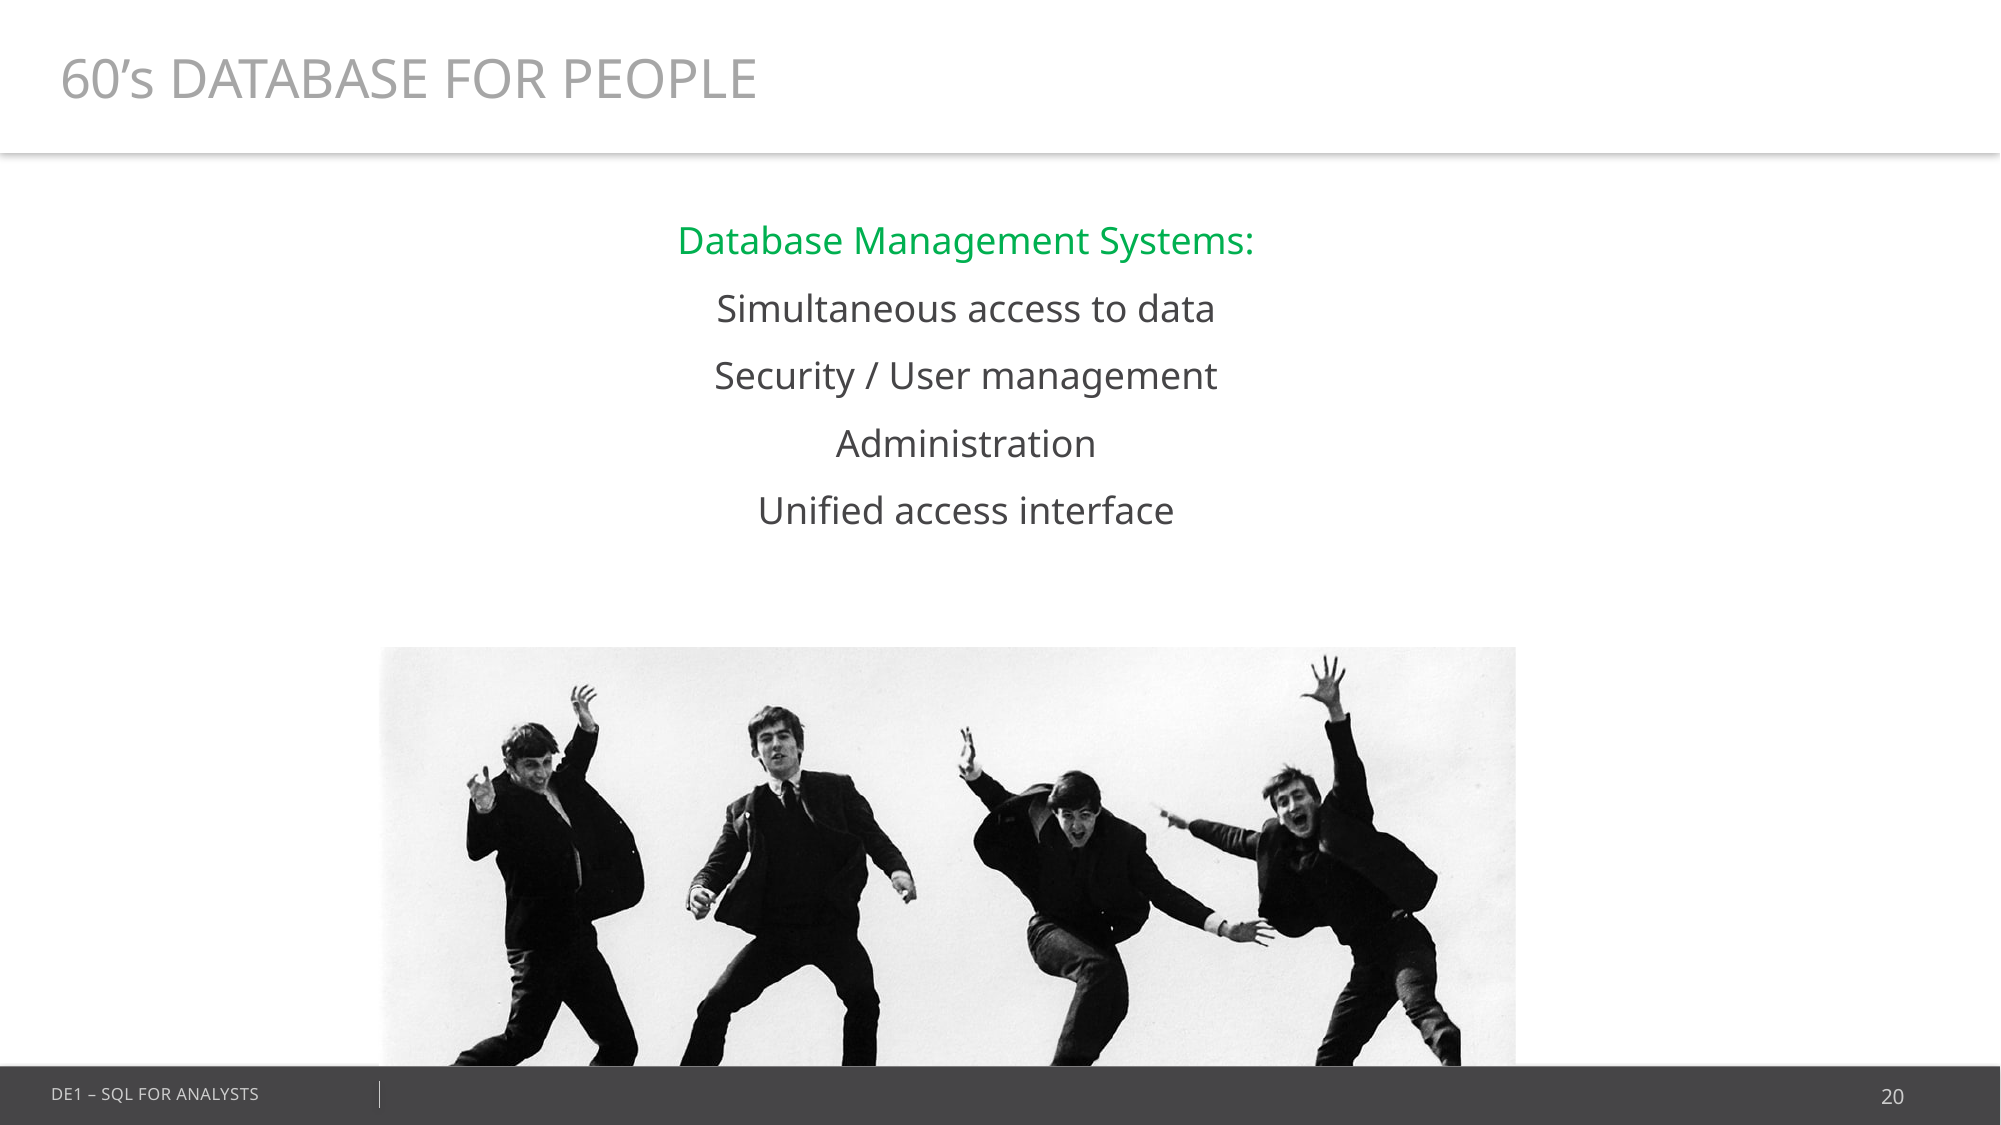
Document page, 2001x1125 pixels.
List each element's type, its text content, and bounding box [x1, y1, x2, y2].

list 60’s DATABASE FOR PEOPLE [0, 0, 2000, 153]
text_box Database Management Systems: Simultaneous access to data Security / User management Administration Unified access interface [662, 187, 1271, 585]
picture [378, 646, 1516, 1066]
